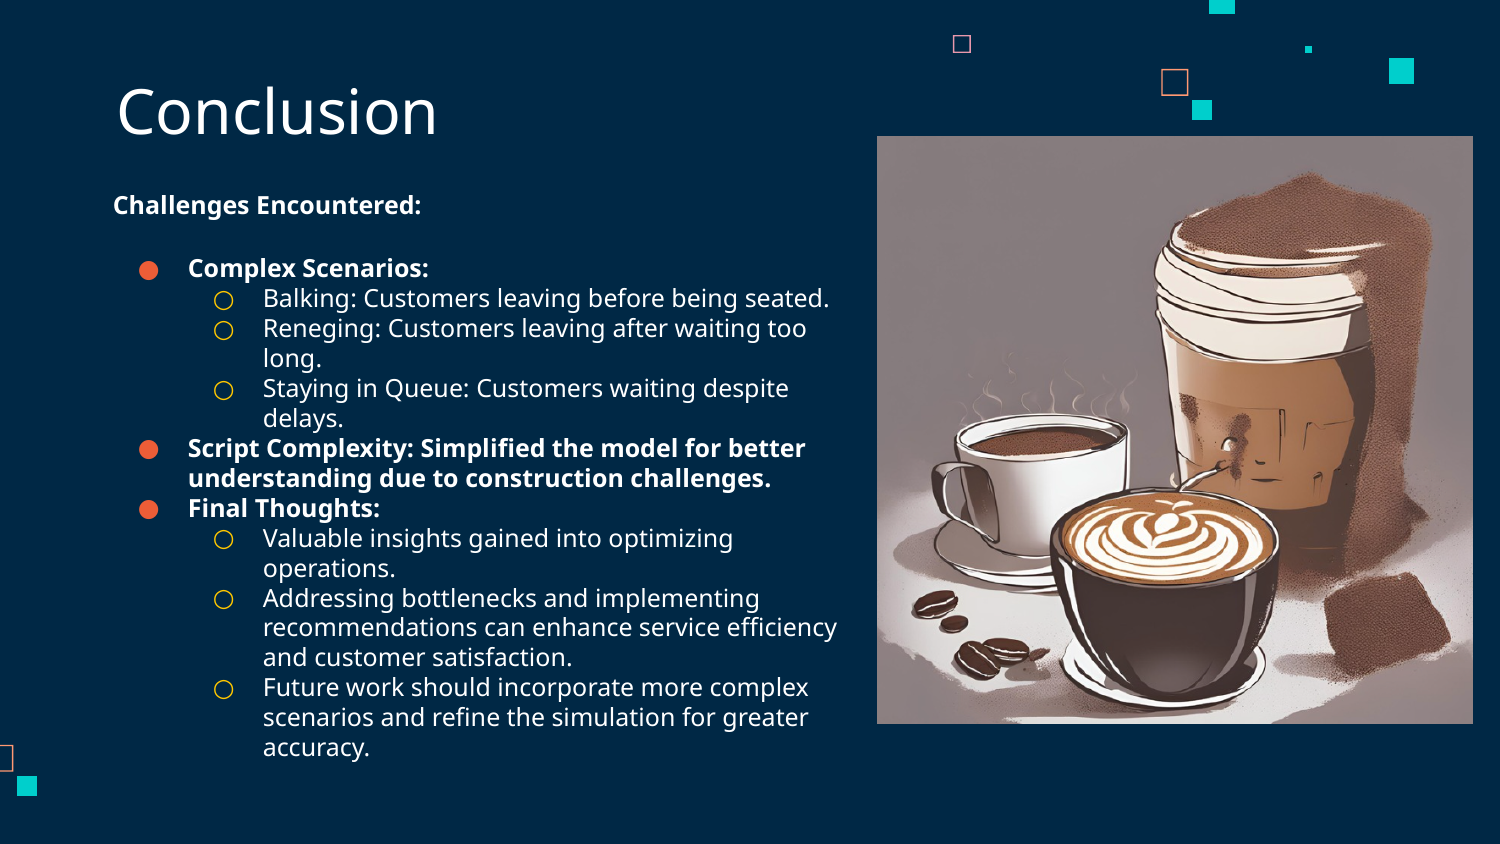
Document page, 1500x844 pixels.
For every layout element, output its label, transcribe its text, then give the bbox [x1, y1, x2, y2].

picture [876, 136, 1473, 724]
list Challenges Encountered: Complex Scenarios: Balking: Customers leaving before being seated. Reneging: Customers leaving after waiting too long. Staying in Queue: Customers waiting despite delays. Script Complexity: Simplified the model for better understanding due to construction challenges. Final Thoughts: Valuable insights gained into optimizing operations. Addressing bottlenecks and implementing recommendations can enhance service efficiency and customer satisfaction. Future work should incorporate more complex scenarios and refine the simulation for greater accuracy. [97, 174, 855, 796]
title Conclusion [101, 67, 878, 163]
